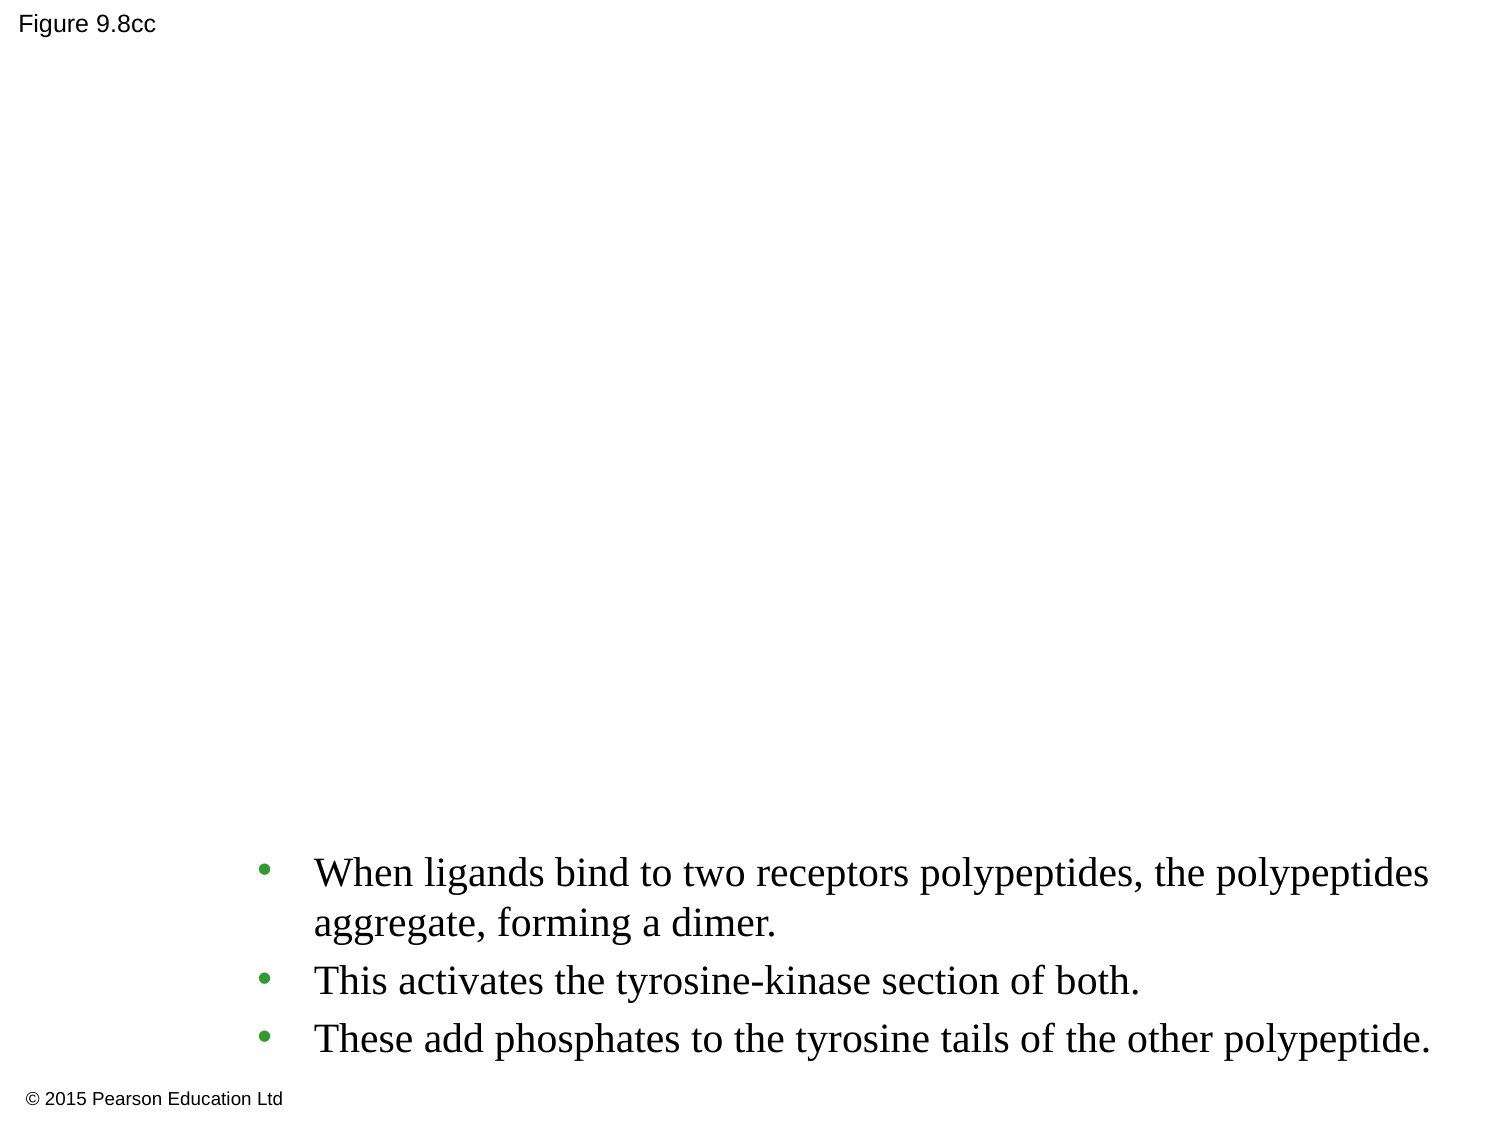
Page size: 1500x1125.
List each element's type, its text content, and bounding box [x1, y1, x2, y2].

text_box When ligands bind to two receptors polypeptides, the polypeptides aggregate, forming a dimer. This activates the tyrosine-kinase section of both. These add phosphates to the tyrosine tails of the other polypeptide. [242, 836, 1500, 1069]
title Figure 9.8cc [3, 0, 930, 50]
